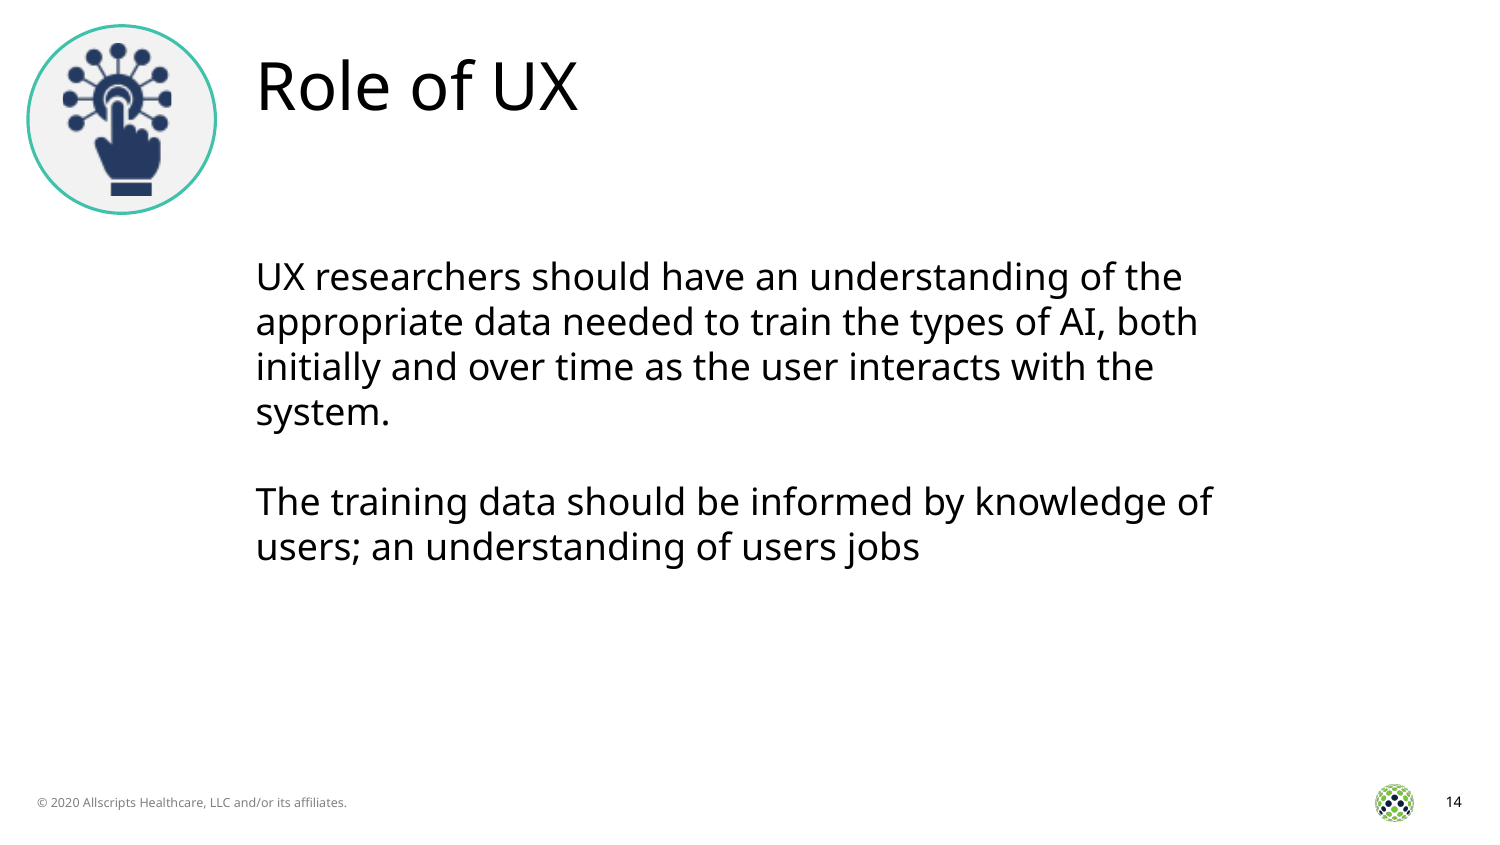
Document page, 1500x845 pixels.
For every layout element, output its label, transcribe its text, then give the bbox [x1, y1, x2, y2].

picture [1375, 784, 1414, 822]
title Role of UX [240, 44, 1463, 120]
text_box UX researchers should have an understanding of the appropriate data needed to train the types of AI, both initially and over time as the user interacts with the system. The training data should be informed by knowledge of users; an understanding of users jobs [240, 245, 1237, 575]
text_box [65, 24, 217, 215]
picture [62, 43, 172, 196]
text_box [26, 45, 62, 194]
